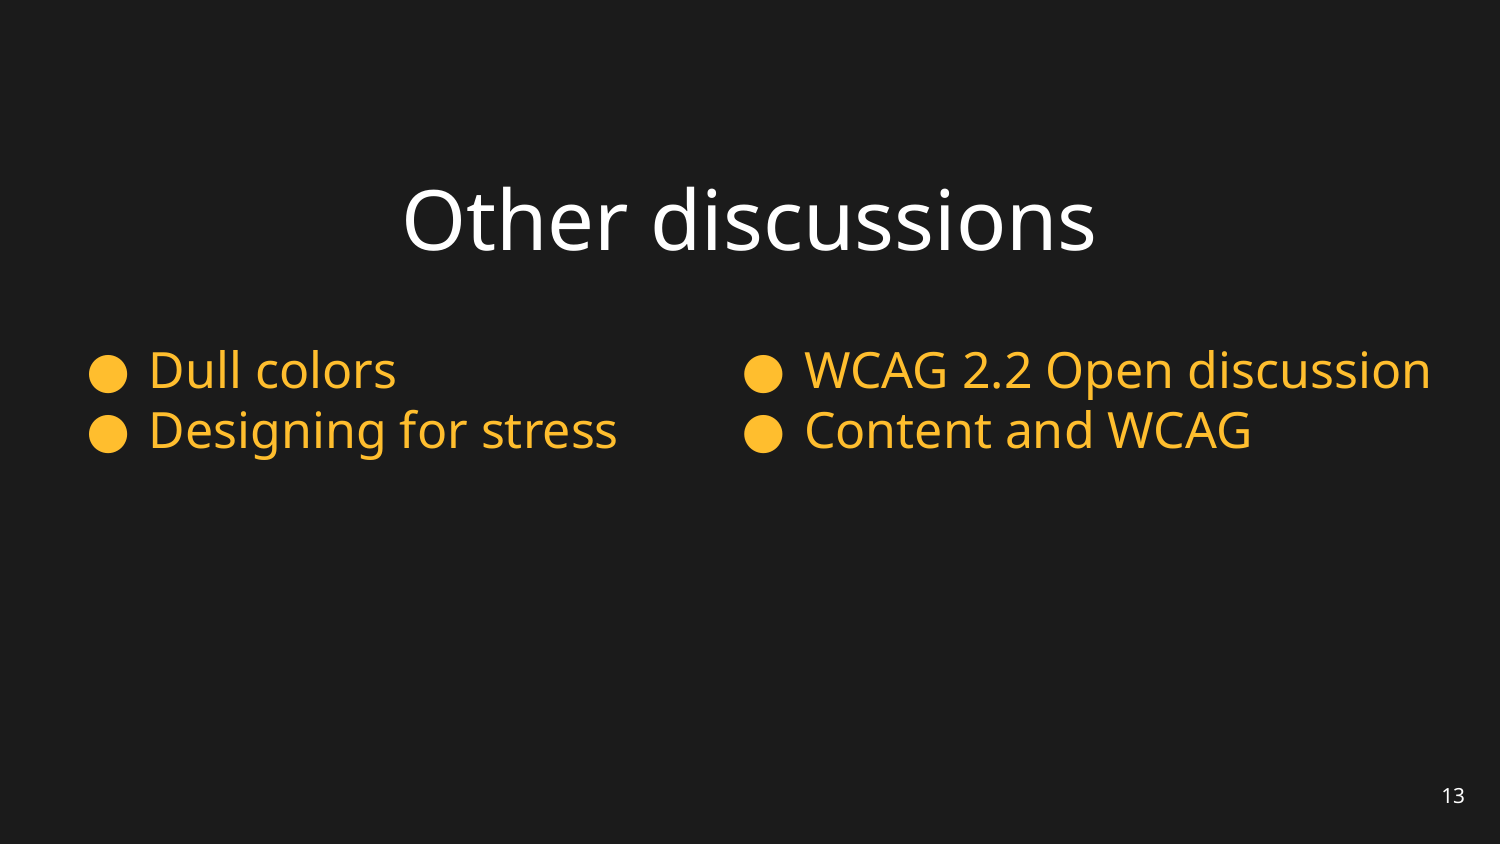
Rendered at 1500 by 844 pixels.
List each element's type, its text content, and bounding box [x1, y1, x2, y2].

title Other discussions [51, 72, 1449, 371]
text_box Dull colors Designing for stress [58, 323, 714, 661]
slide_number 13 [1389, 764, 1480, 830]
text_box WCAG 2.2 Open discussion Content and WCAG [714, 323, 1465, 661]
